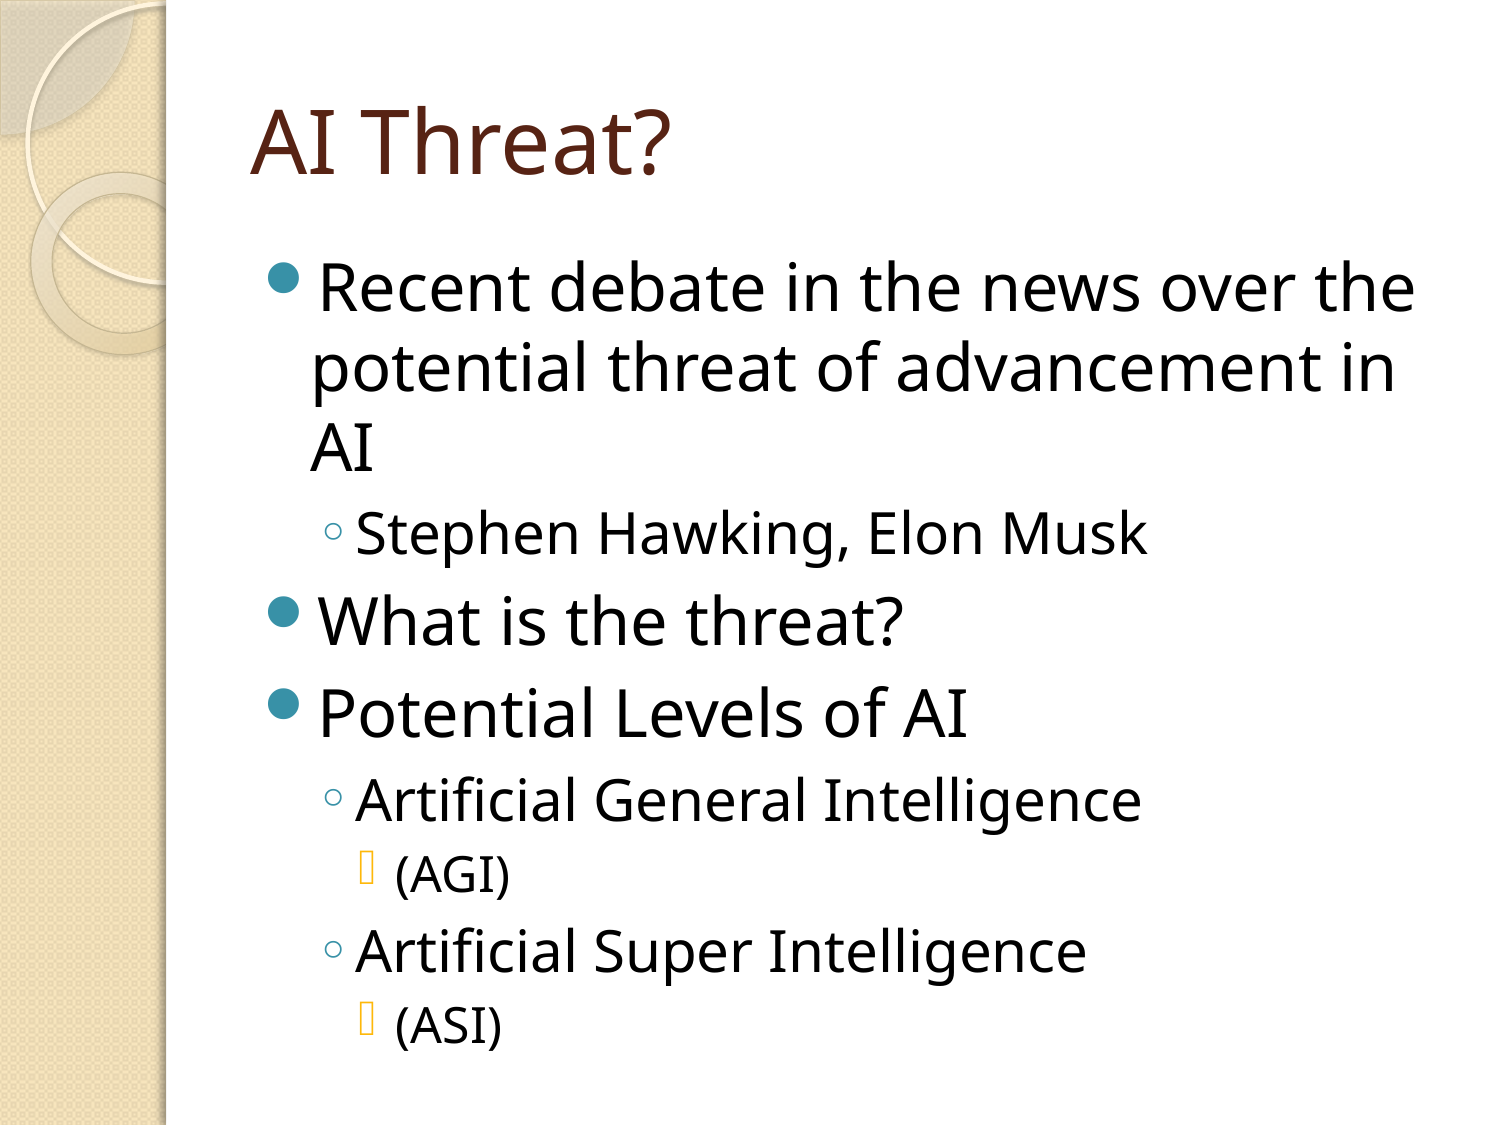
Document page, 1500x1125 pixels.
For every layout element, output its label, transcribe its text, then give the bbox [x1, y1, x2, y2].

title AI Threat? [235, 45, 1466, 233]
list Recent debate in the news over the potential threat of advancement in AI Stephen Hawking, Elon Musk What is the threat? Potential Levels of AI Artificial General Intelligence (AGI) Artificial Super Intelligence (ASI) [235, 237, 1466, 1025]
